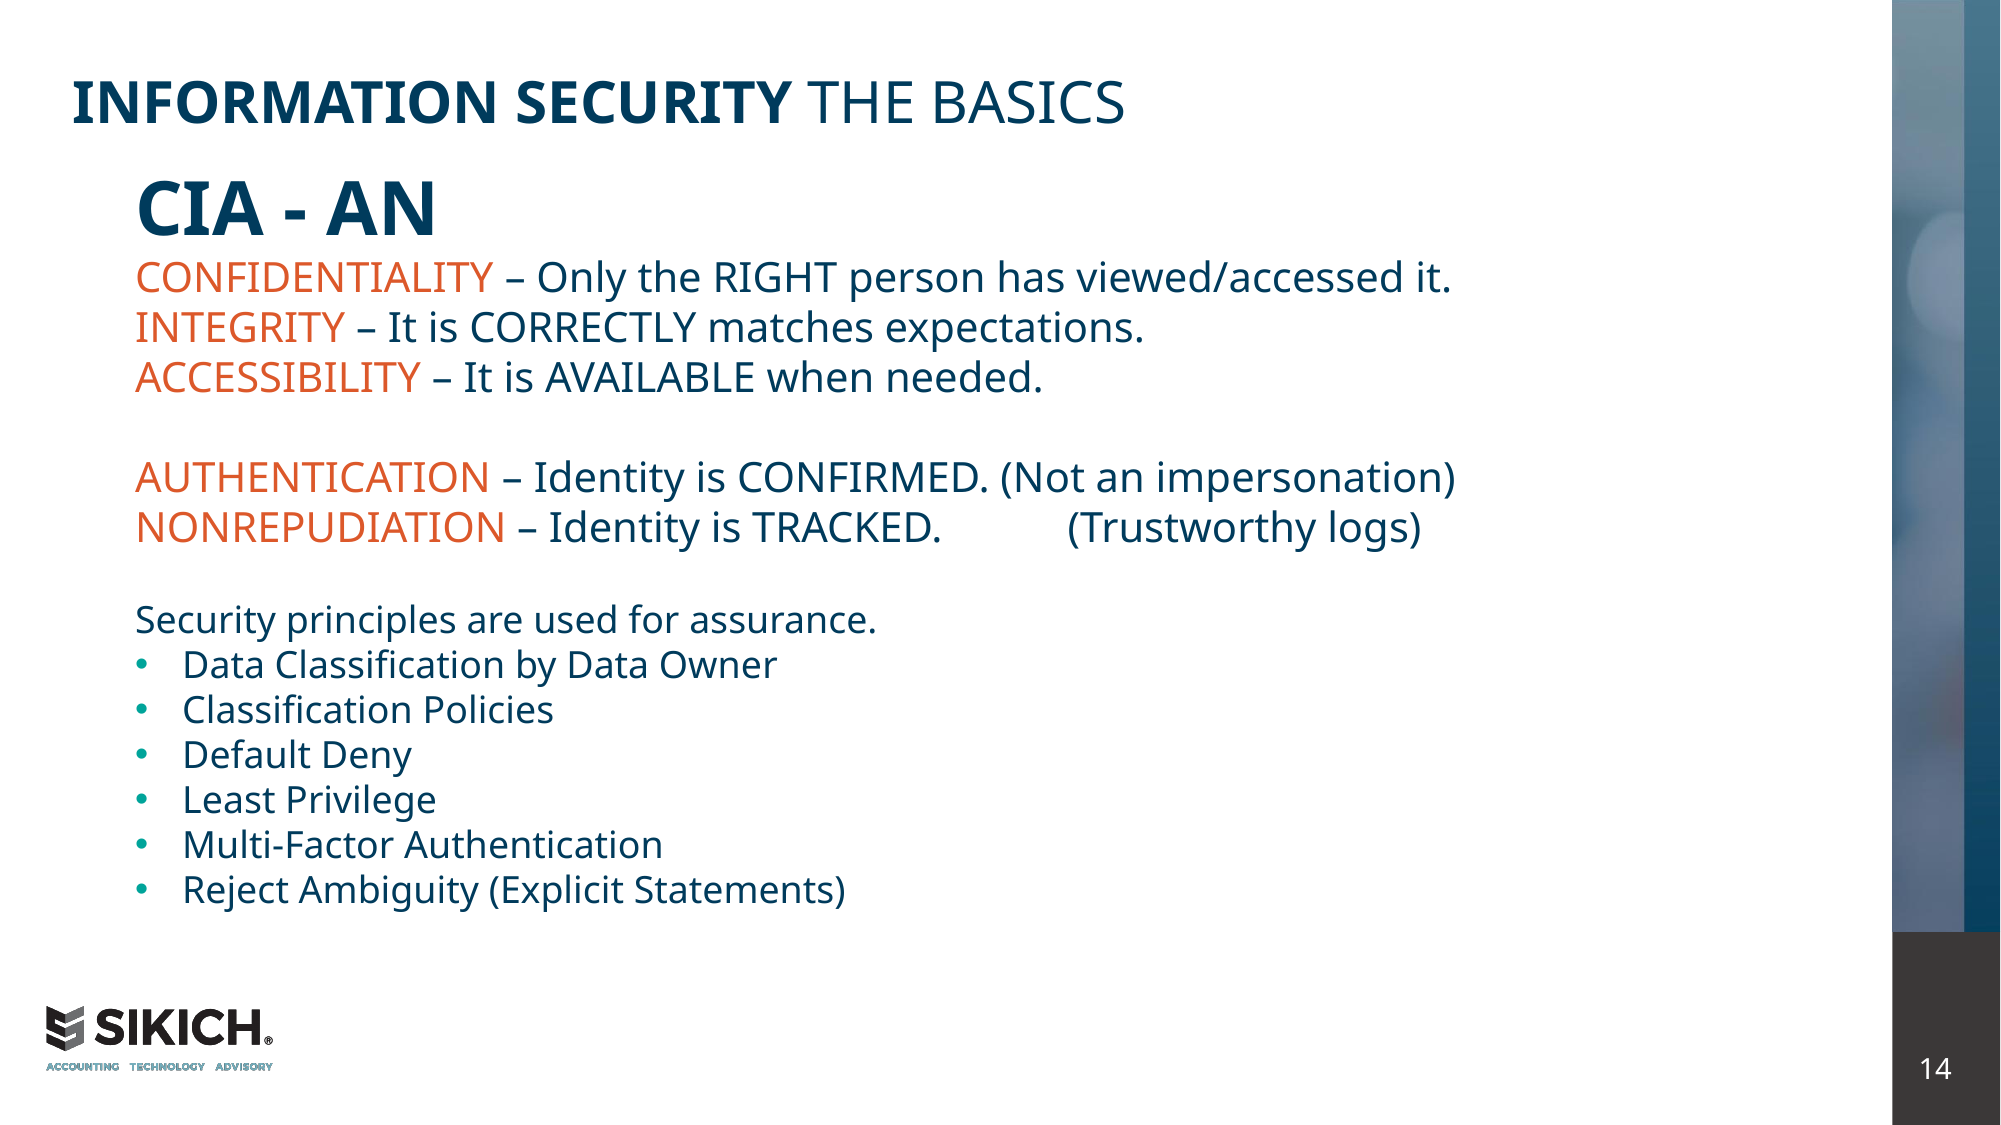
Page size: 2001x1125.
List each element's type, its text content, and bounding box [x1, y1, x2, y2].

picture [18, 977, 300, 1099]
text_box CIA - AN CONFIDENTIALITY – Only the RIGHT person has viewed/accessed it. INTEGRITY – It is CORRECTLY matches expectations. ACCESSIBILITY – It is AVAILABLE when needed. AUTHENTICATION – Identity is CONFIRMED. (Not an impersonation) NONREPUDIATION – Identity is TRACKED. (Trustworthy logs) [120, 153, 1880, 559]
title INFORMATIoN SECURITY The Basics [57, 0, 1595, 218]
picture [1892, 0, 2001, 932]
slide_number 14 [1847, 1042, 1967, 1103]
text_box Security principles are used for assurance. Data Classification by Data Owner Classification Policies Default Deny Least Privilege Multi-Factor Authentication Reject Ambiguity (Explicit Statements) [120, 588, 1880, 919]
